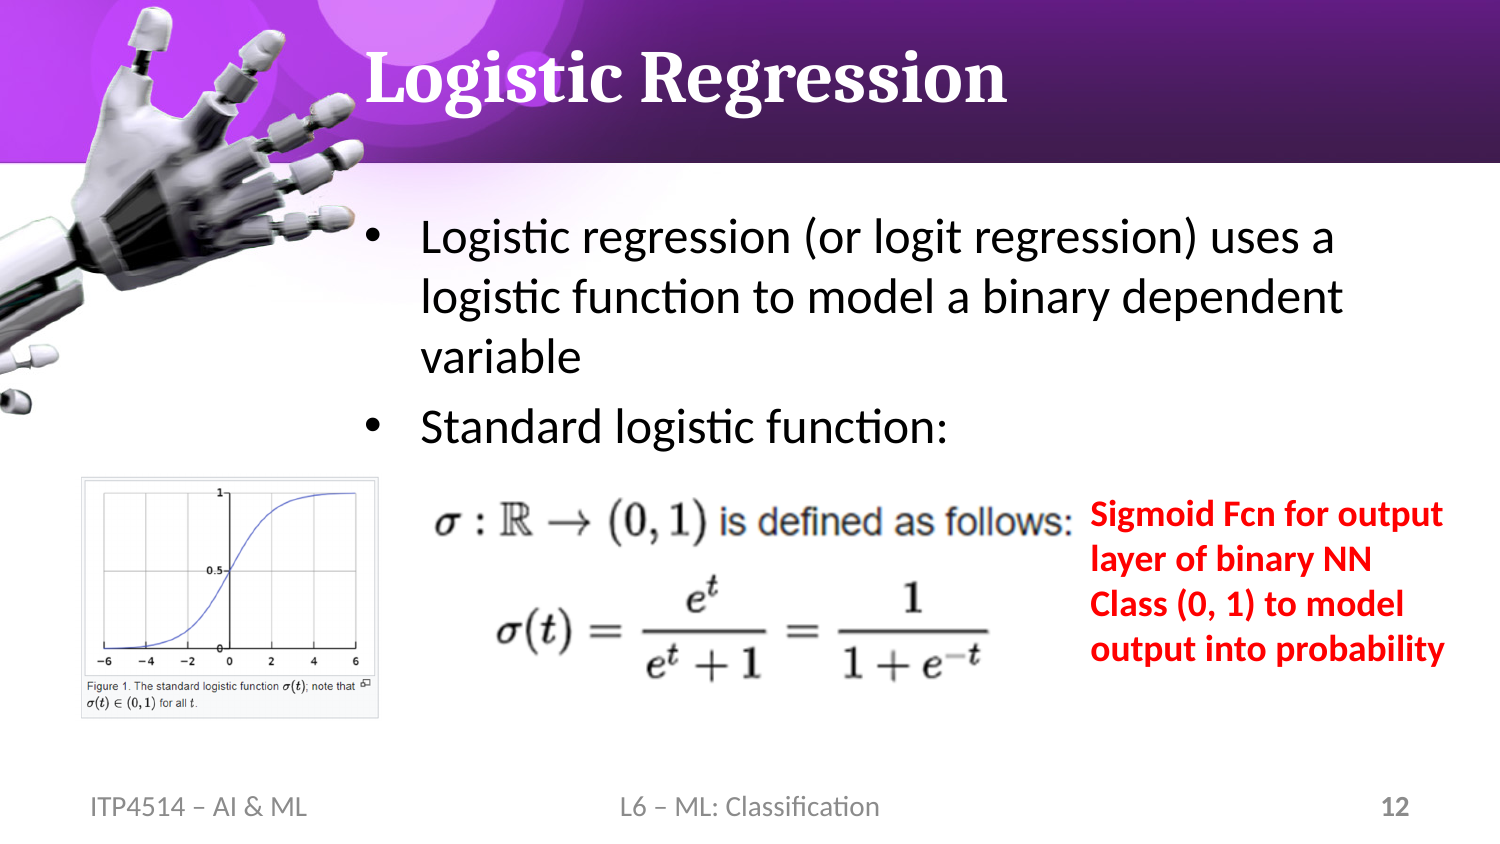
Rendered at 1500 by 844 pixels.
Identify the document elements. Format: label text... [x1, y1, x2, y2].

text_box Sigmoid Fcn for output layer of binary NN Class (0, 1) to model output into probability [1075, 481, 1500, 677]
list Logistic regression (or logit regression) uses a logistic function to model a binary dependent variable Standard logistic function: [349, 196, 1402, 773]
title Logistic Regression [349, 13, 1402, 133]
picture [0, 0, 1500, 844]
picture [419, 496, 1106, 698]
slide_number 12 [1200, 782, 1425, 827]
slide_number ITP4514 – AI & ML [75, 782, 325, 827]
footer L6 – ML: Classification [449, 782, 1051, 827]
